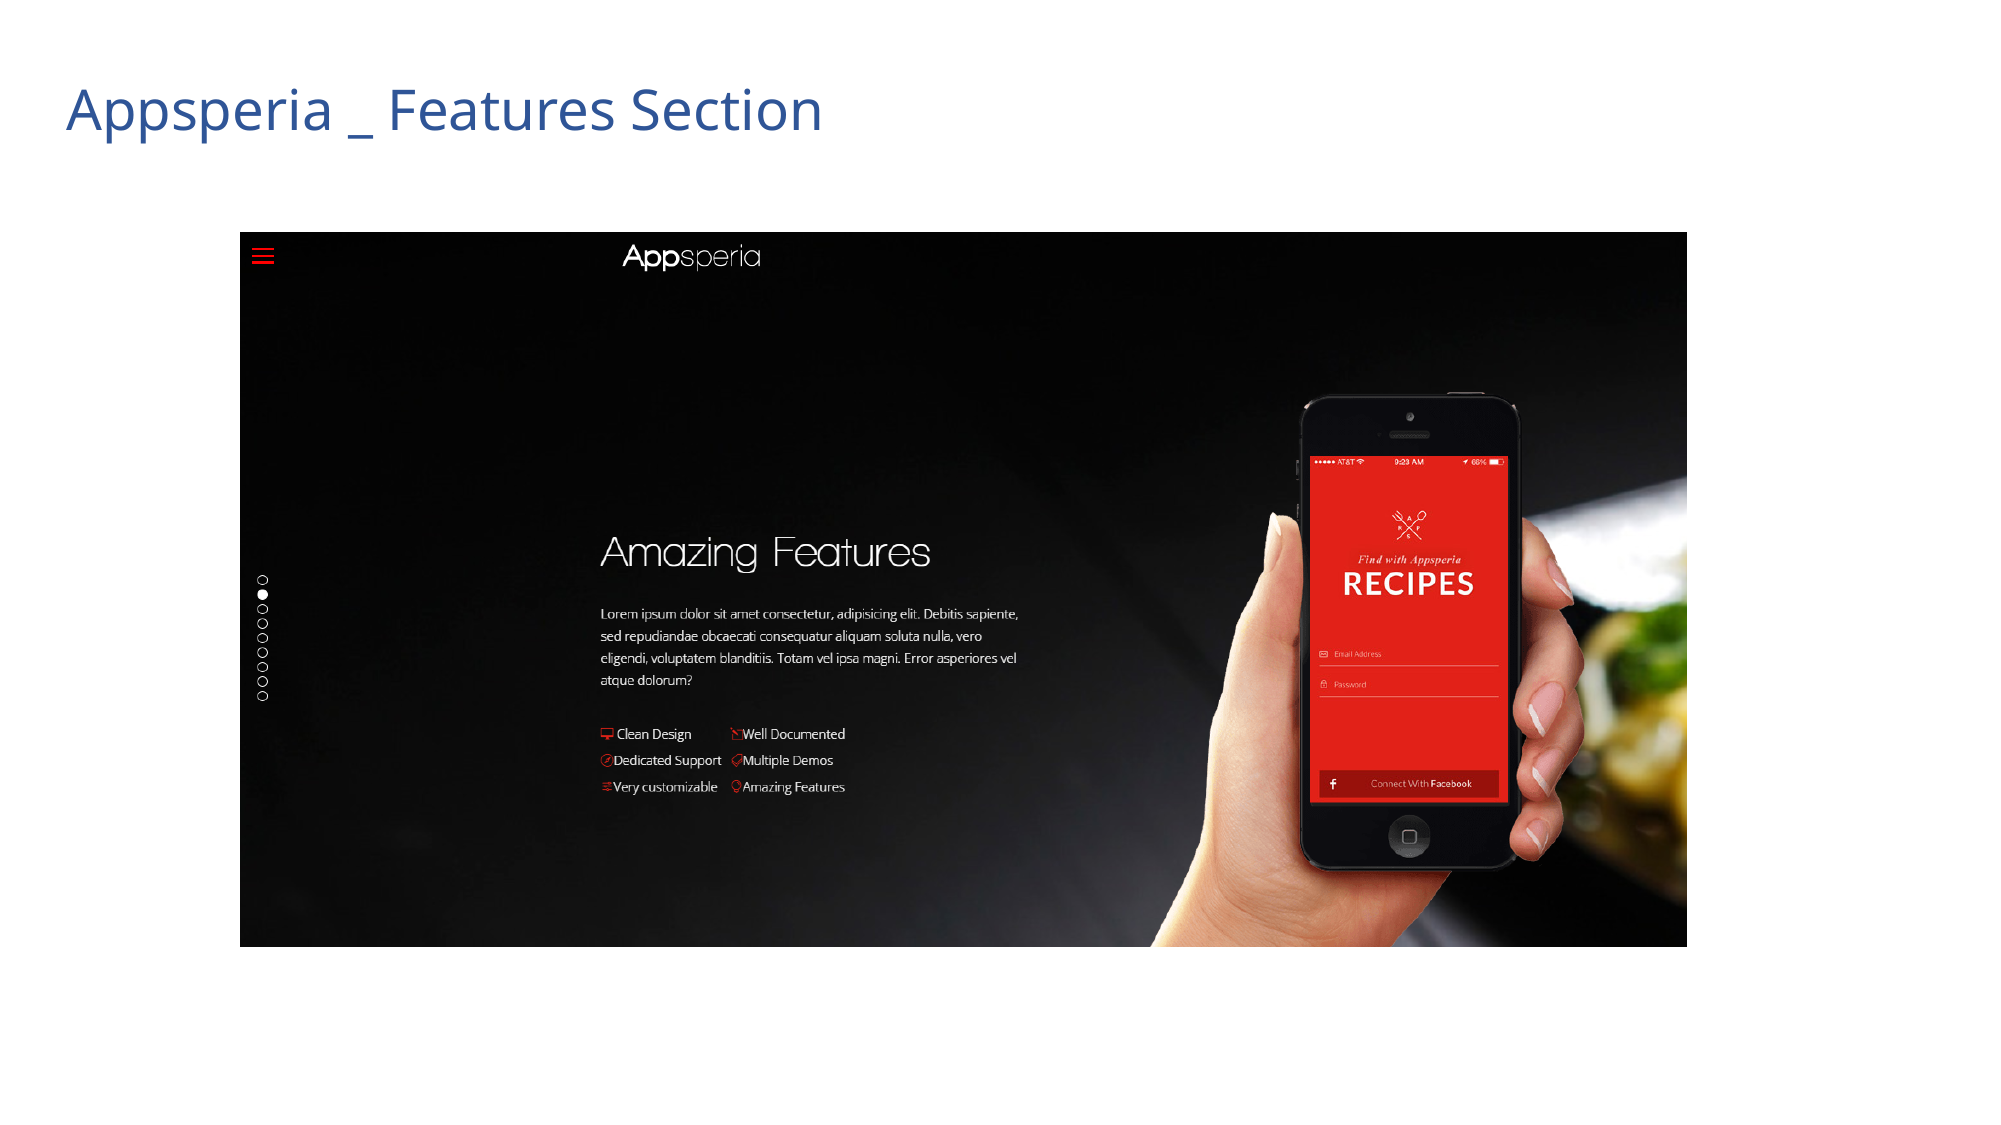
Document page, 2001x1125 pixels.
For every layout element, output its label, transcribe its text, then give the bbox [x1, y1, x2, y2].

text_box Appsperia _ Features Section [51, 67, 1449, 167]
picture [240, 232, 1687, 947]
